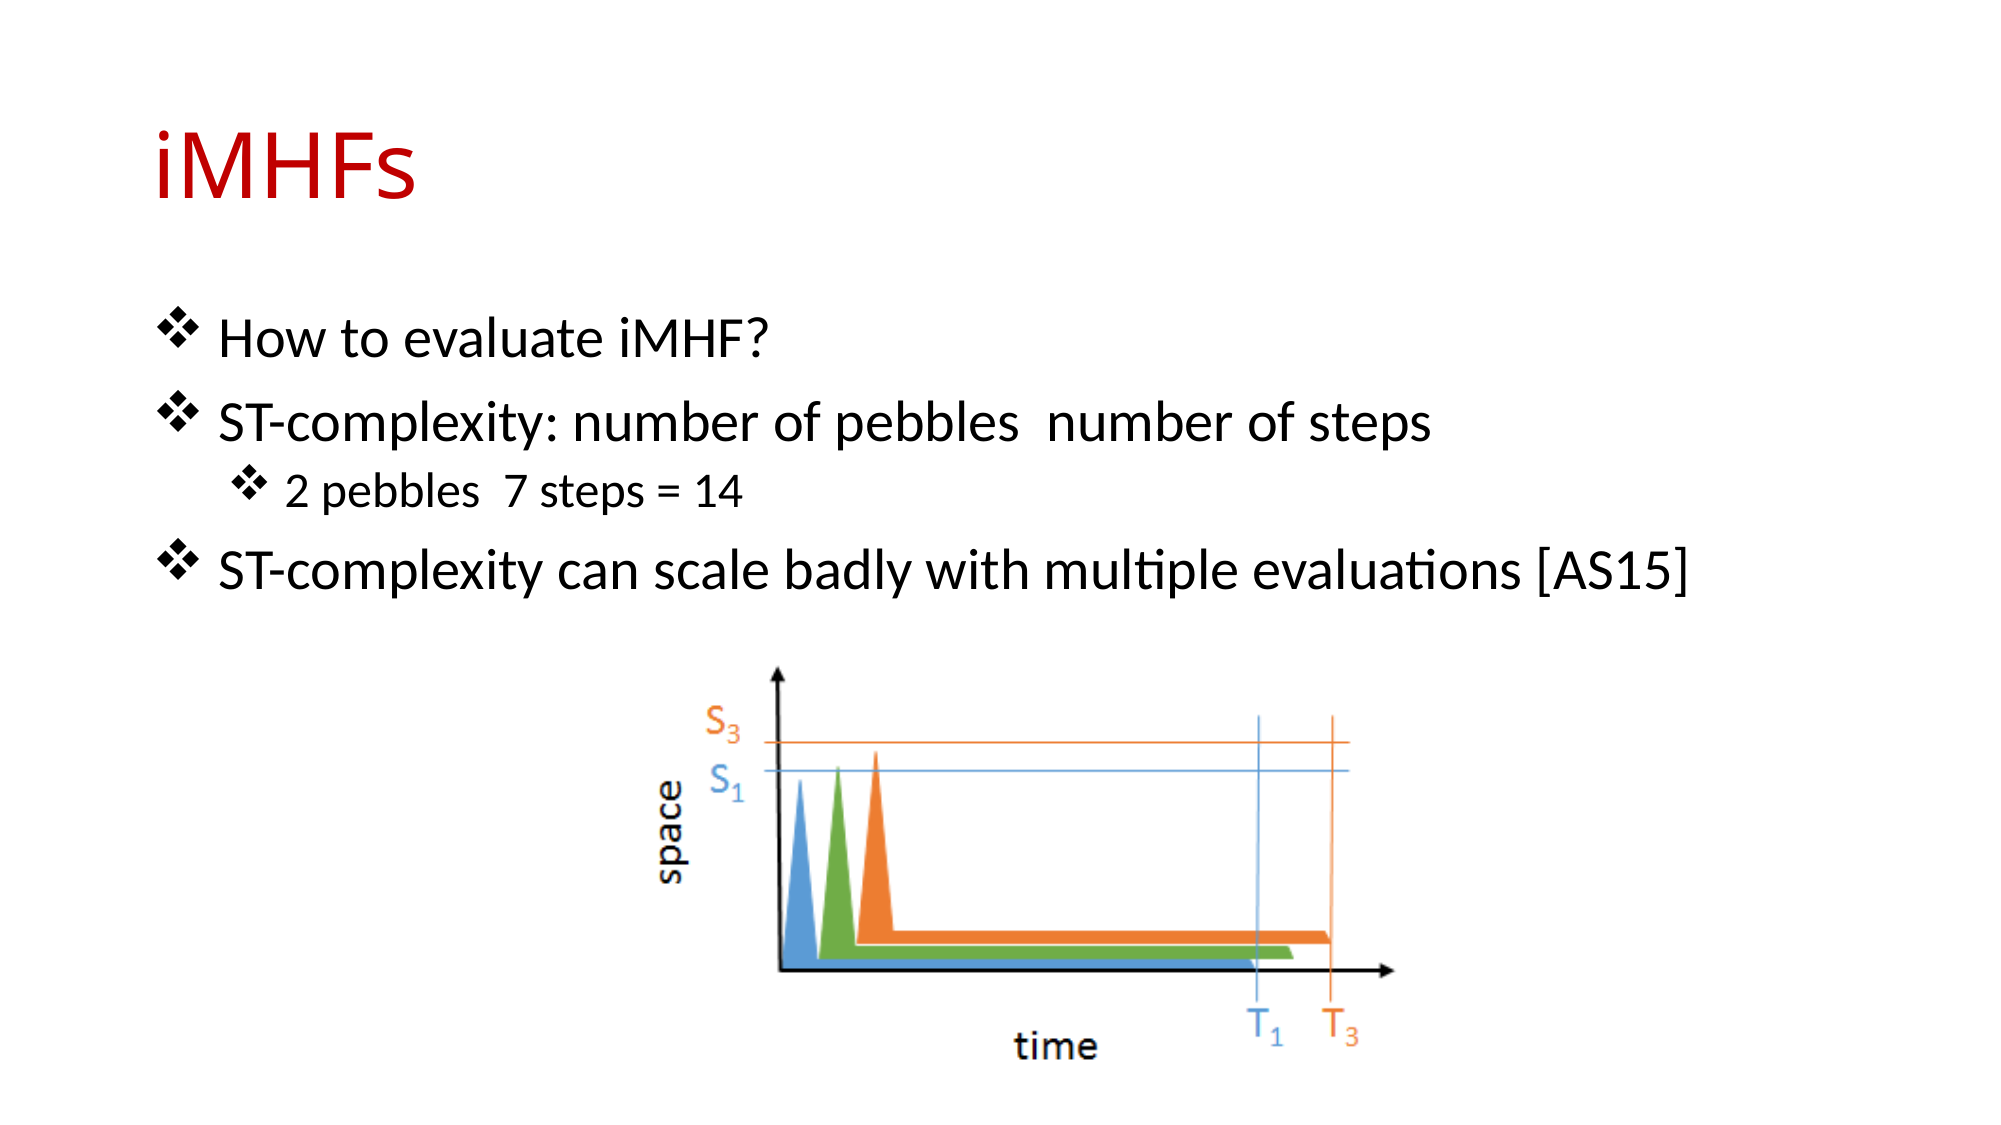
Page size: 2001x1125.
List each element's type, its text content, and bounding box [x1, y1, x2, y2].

title iMHFs [137, 59, 1863, 278]
picture [566, 636, 1434, 1092]
